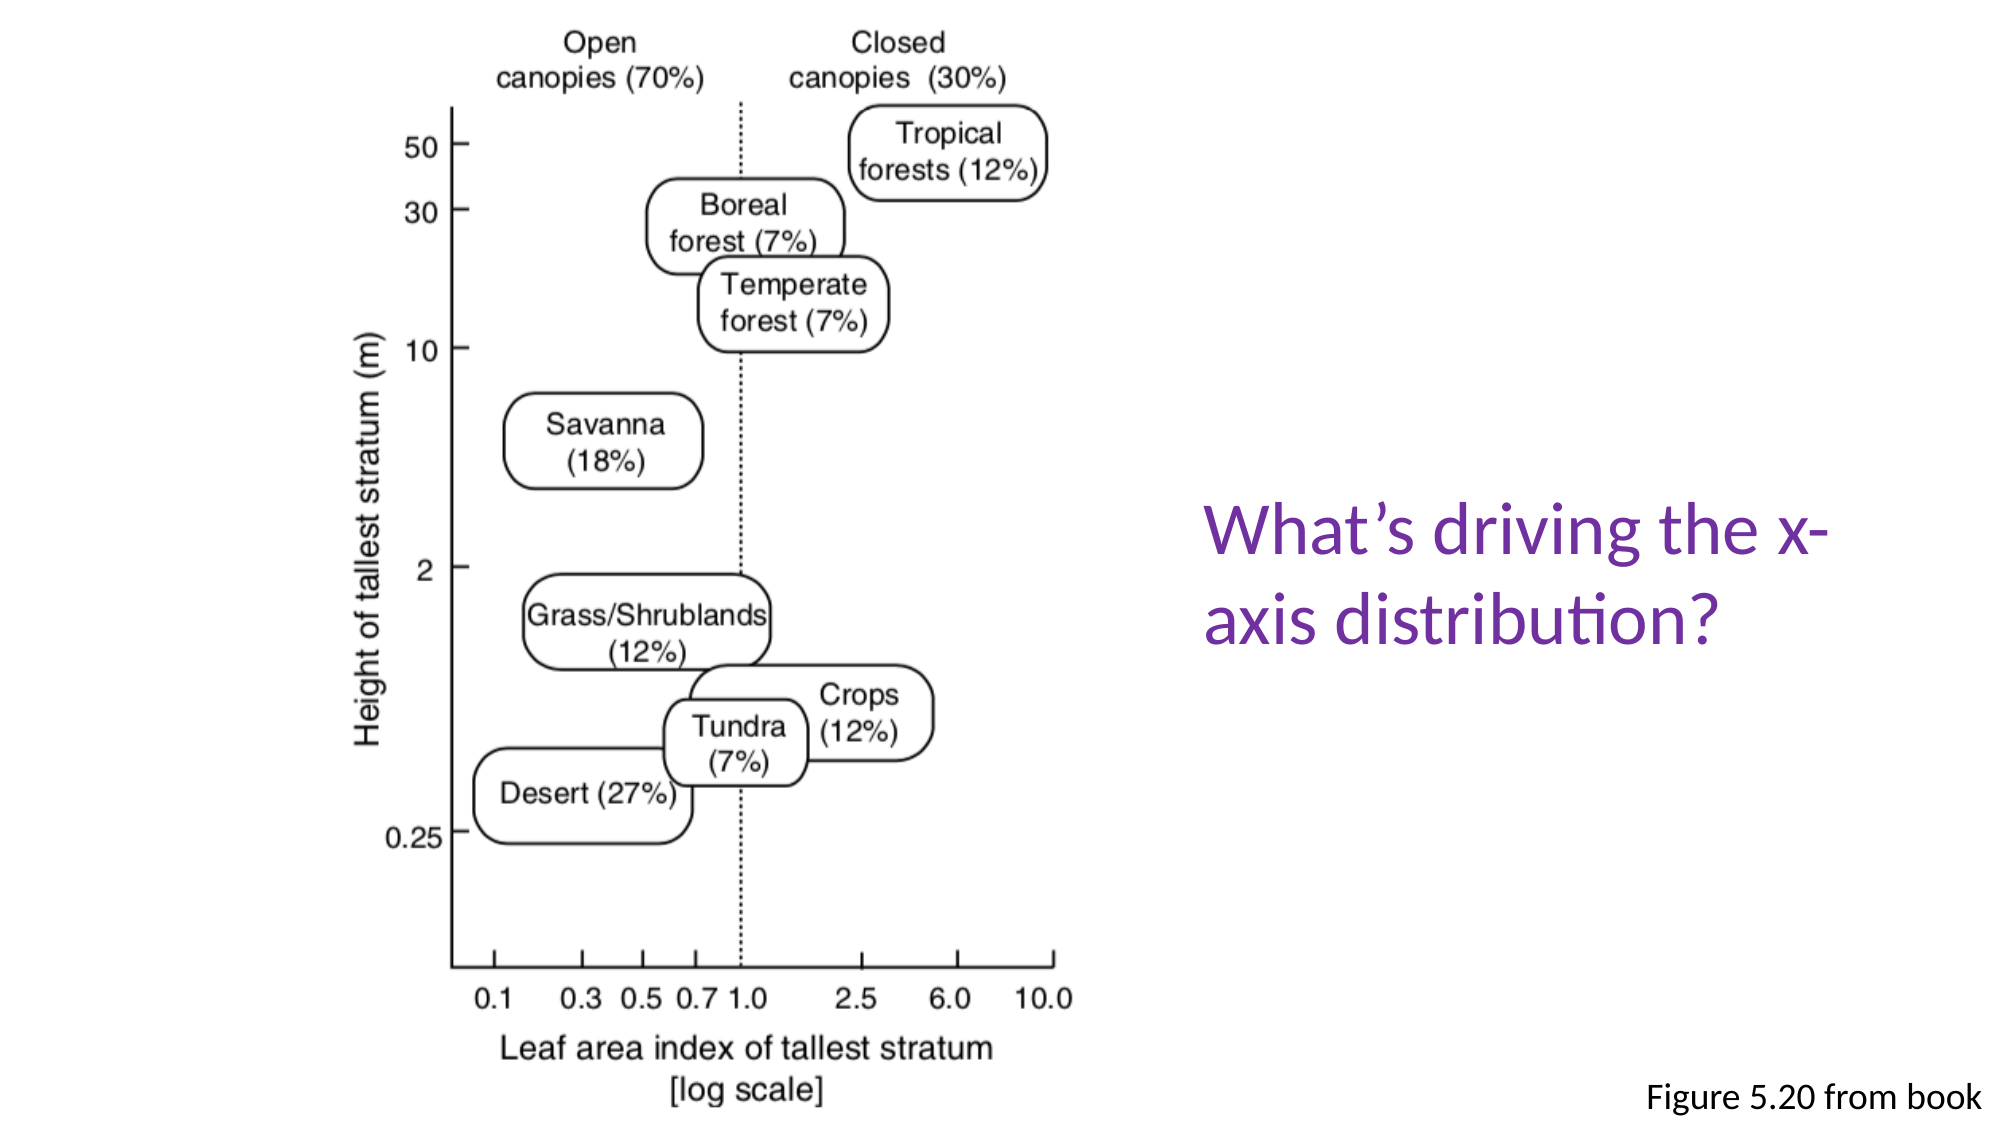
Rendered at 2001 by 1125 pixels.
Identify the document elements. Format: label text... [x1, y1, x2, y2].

text_box What’s driving the x-axis distribution? [1188, 472, 1926, 668]
picture [312, 0, 1101, 1125]
text_box Figure 5.20 from book [1631, 1064, 1998, 1125]
